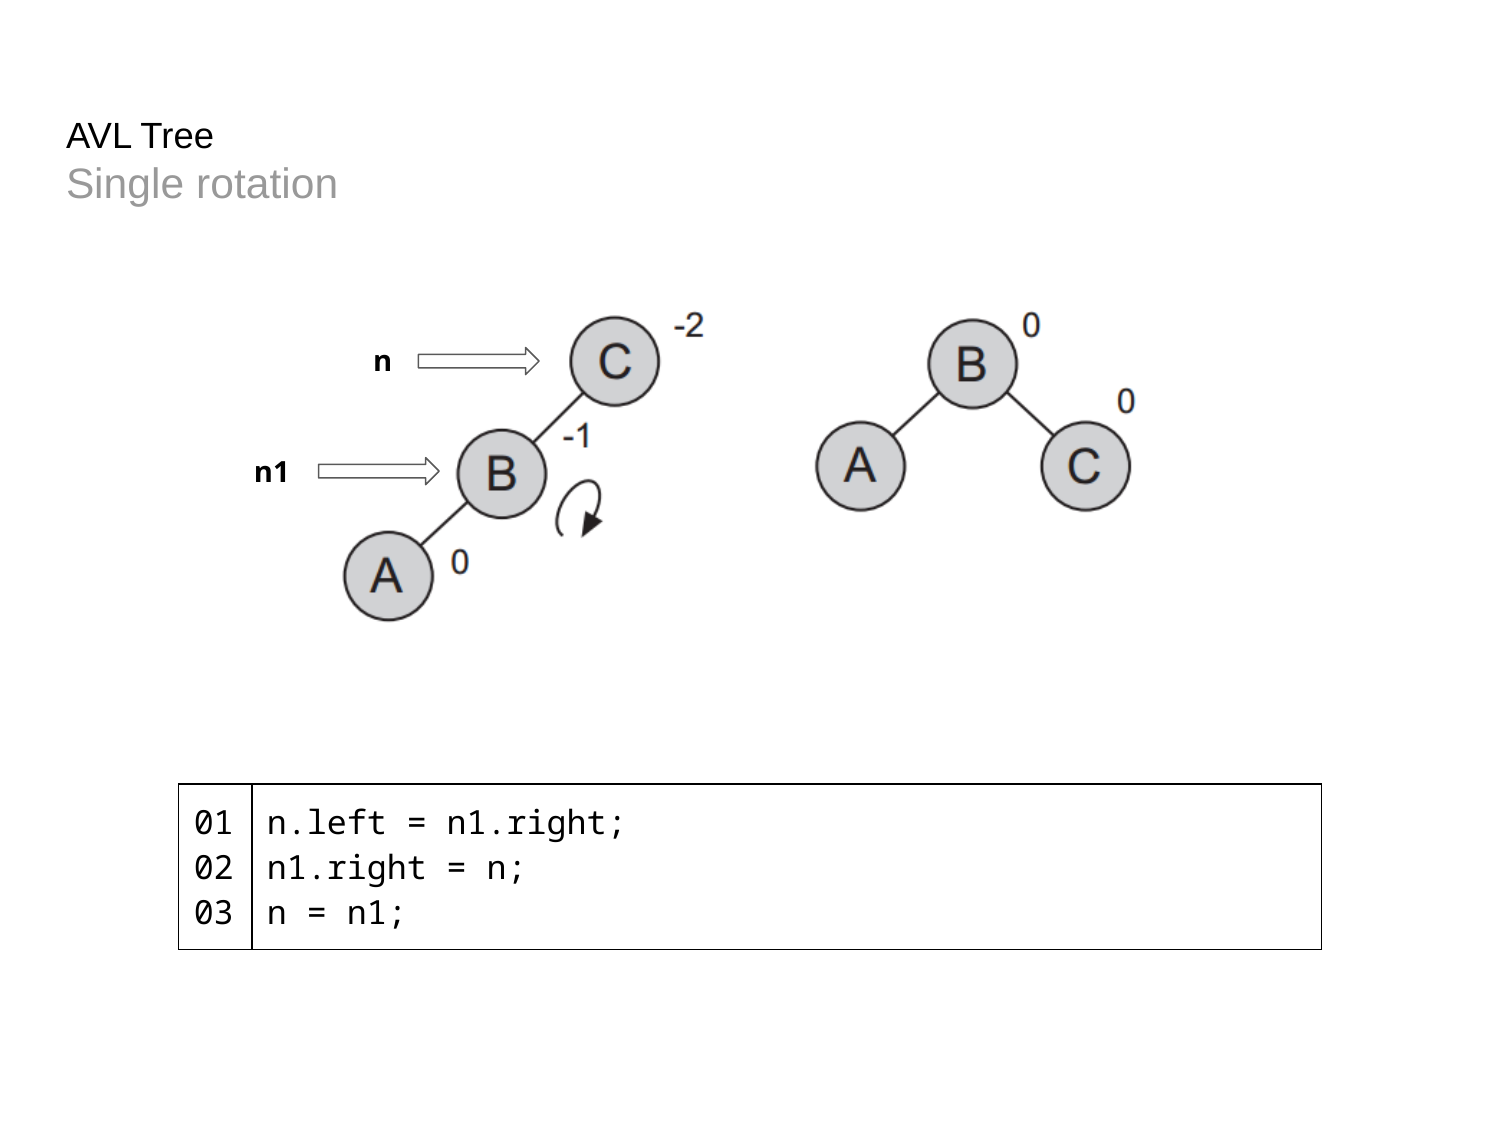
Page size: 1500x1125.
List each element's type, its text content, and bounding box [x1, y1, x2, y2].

picture [275, 270, 1206, 687]
table_header 01 02 03 [179, 785, 251, 949]
title AVL Tree Single rotation [51, 97, 1449, 223]
table_header n.left = n1.right; n1.right = n; n = n1; [253, 785, 1321, 949]
text_box n1 [232, 437, 270, 485]
